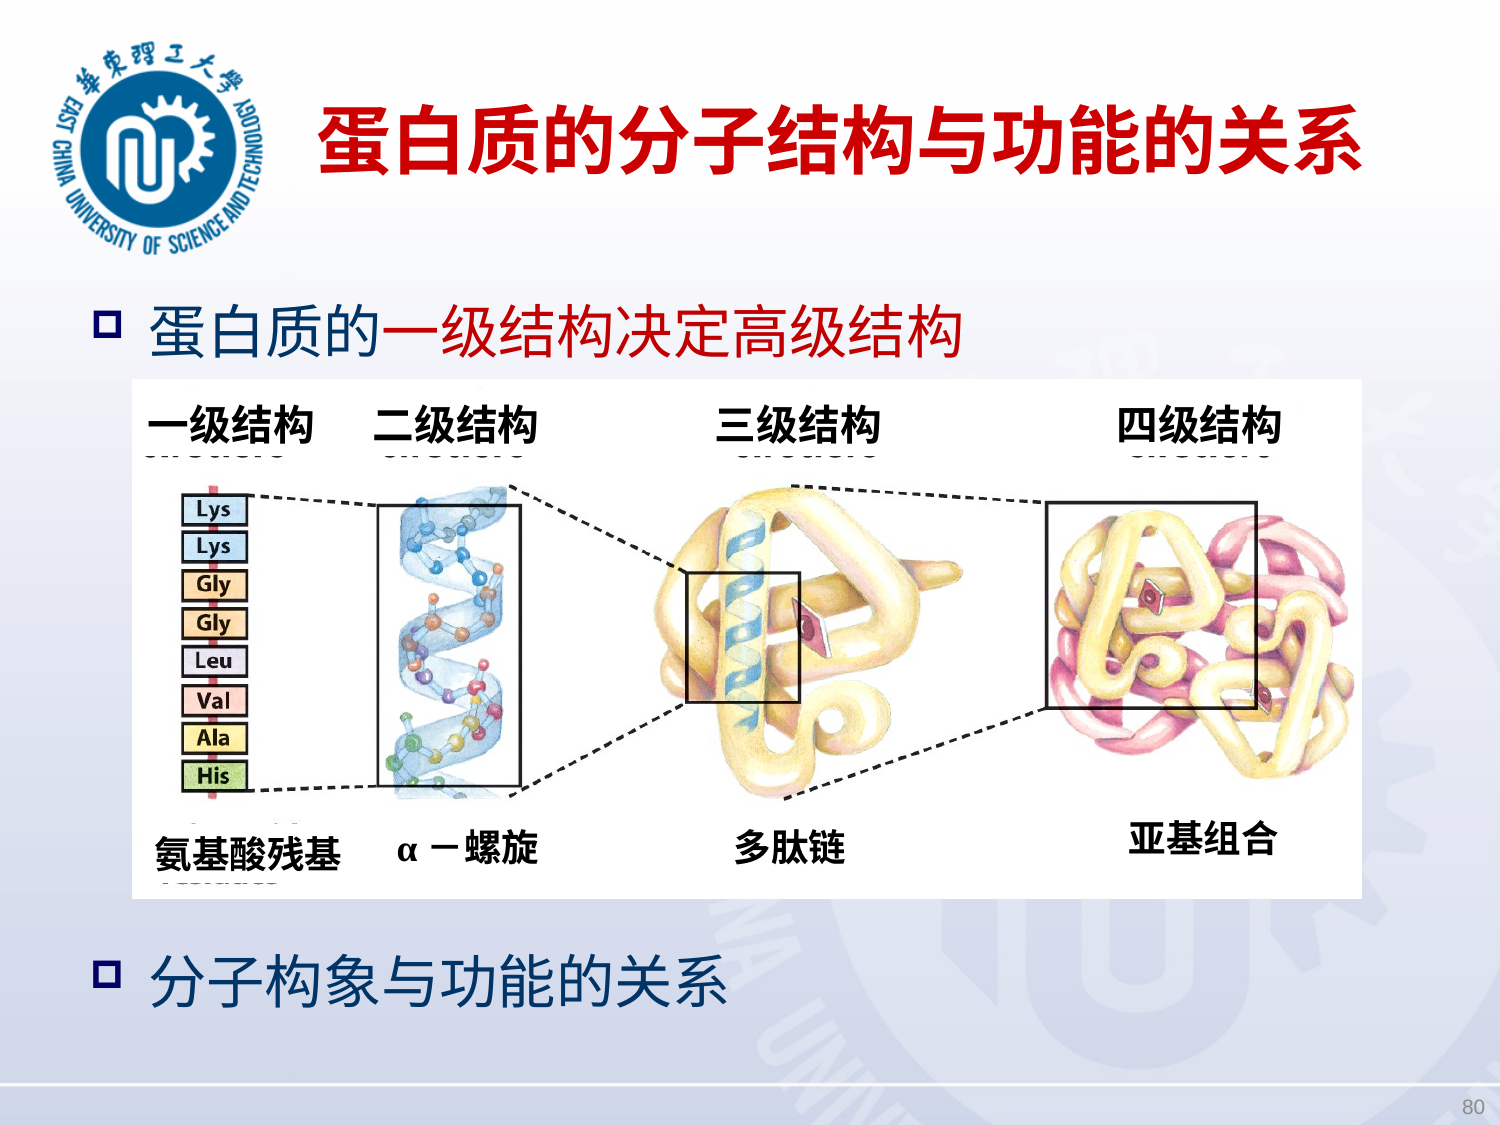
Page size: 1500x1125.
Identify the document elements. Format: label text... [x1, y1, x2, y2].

text_box 分子构象与功能的关系 [75, 937, 747, 1023]
slide_number 80 [1149, 1087, 1500, 1125]
text_box 蛋白质的一级结构决定高级结构 [75, 287, 980, 373]
title 蛋白质的分子结构与功能的关系 [301, 45, 1425, 233]
picture [0, 0, 1500, 1125]
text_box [132, 379, 1362, 900]
